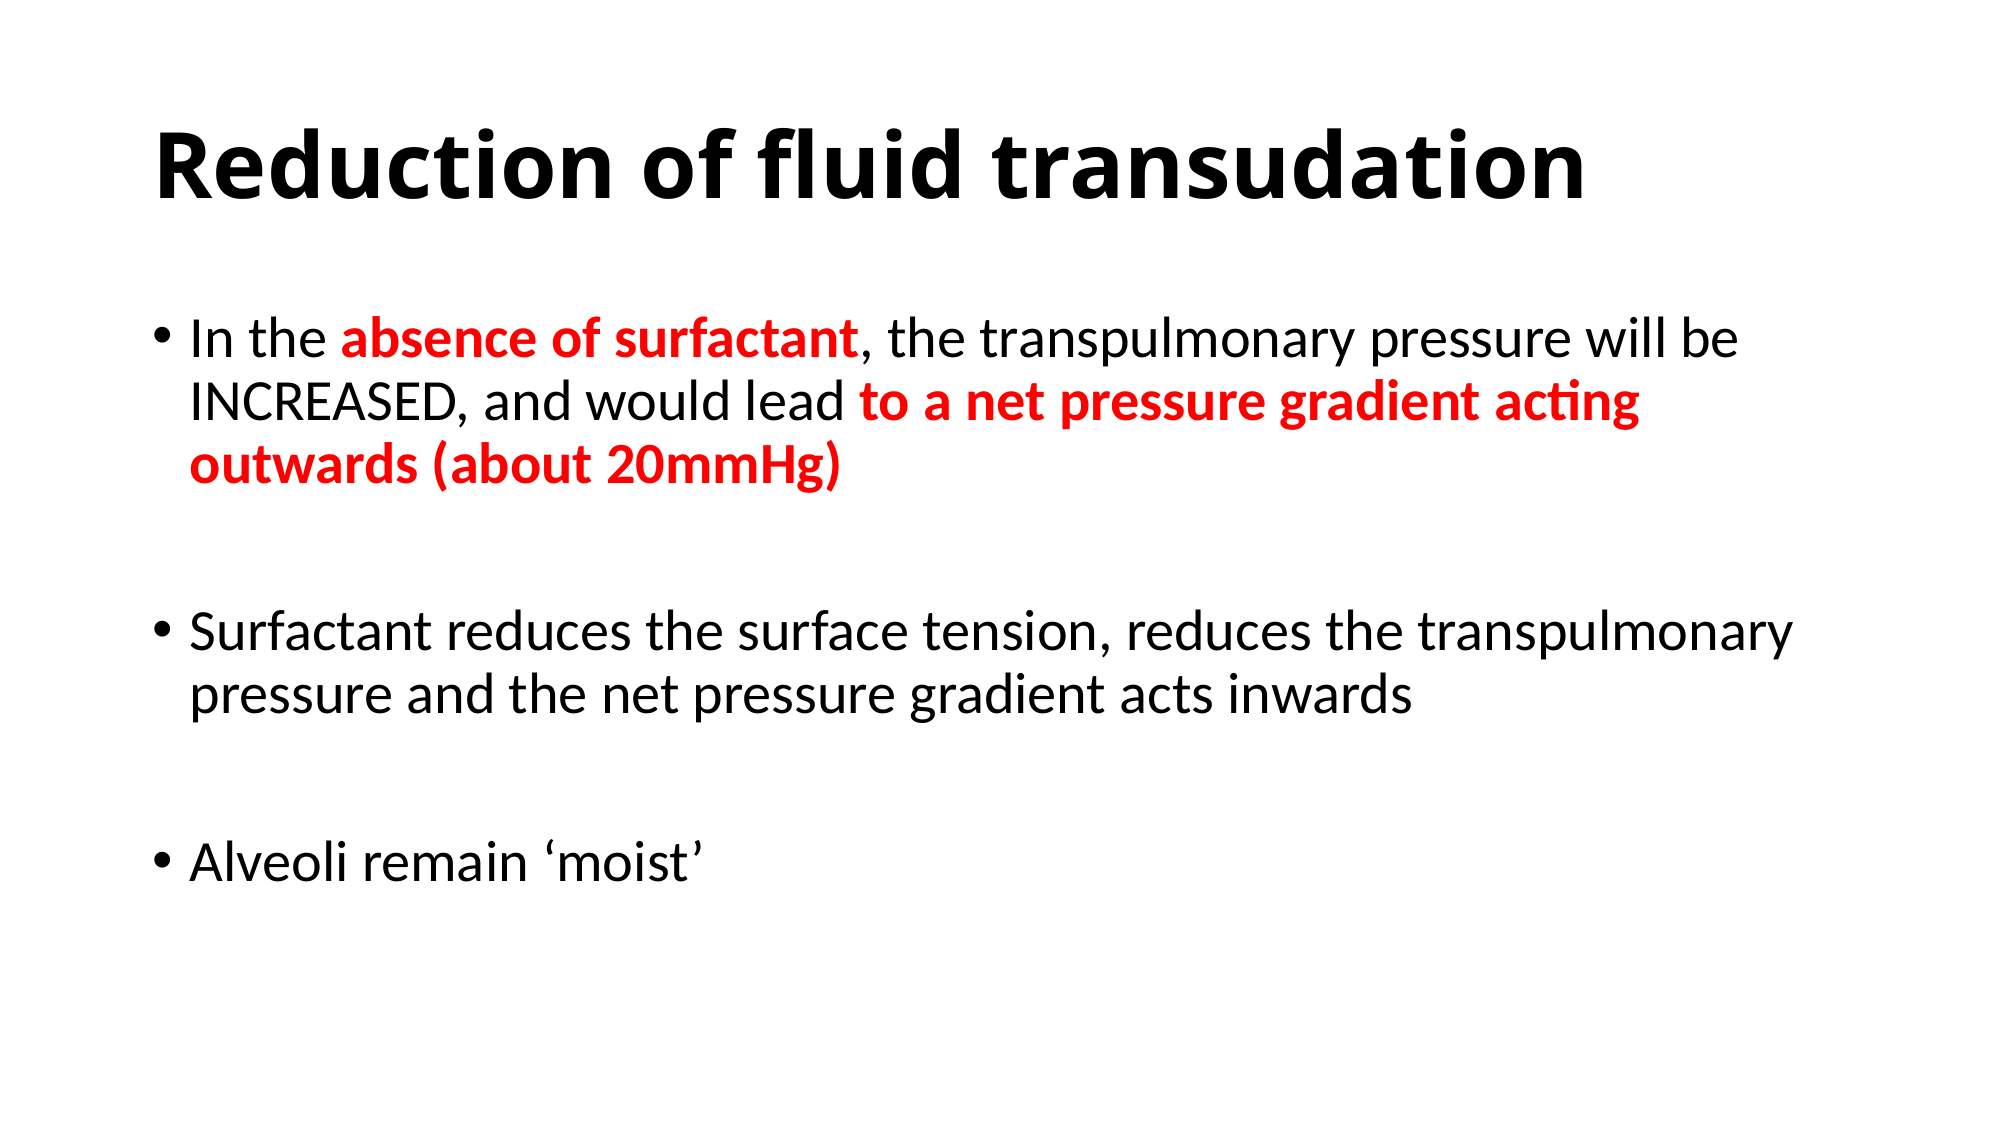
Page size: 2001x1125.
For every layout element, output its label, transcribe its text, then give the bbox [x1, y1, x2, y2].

title Reduction of fluid transudation [137, 59, 1863, 278]
list In the absence of surfactant, the transpulmonary pressure will be INCREASED, and would lead to a net pressure gradient acting outwards (about 20mmHg) Surfactant reduces the surface tension, reduces the transpulmonary pressure and the net pressure gradient acts inwards Alveoli remain ‘moist’ [137, 299, 1863, 1014]
